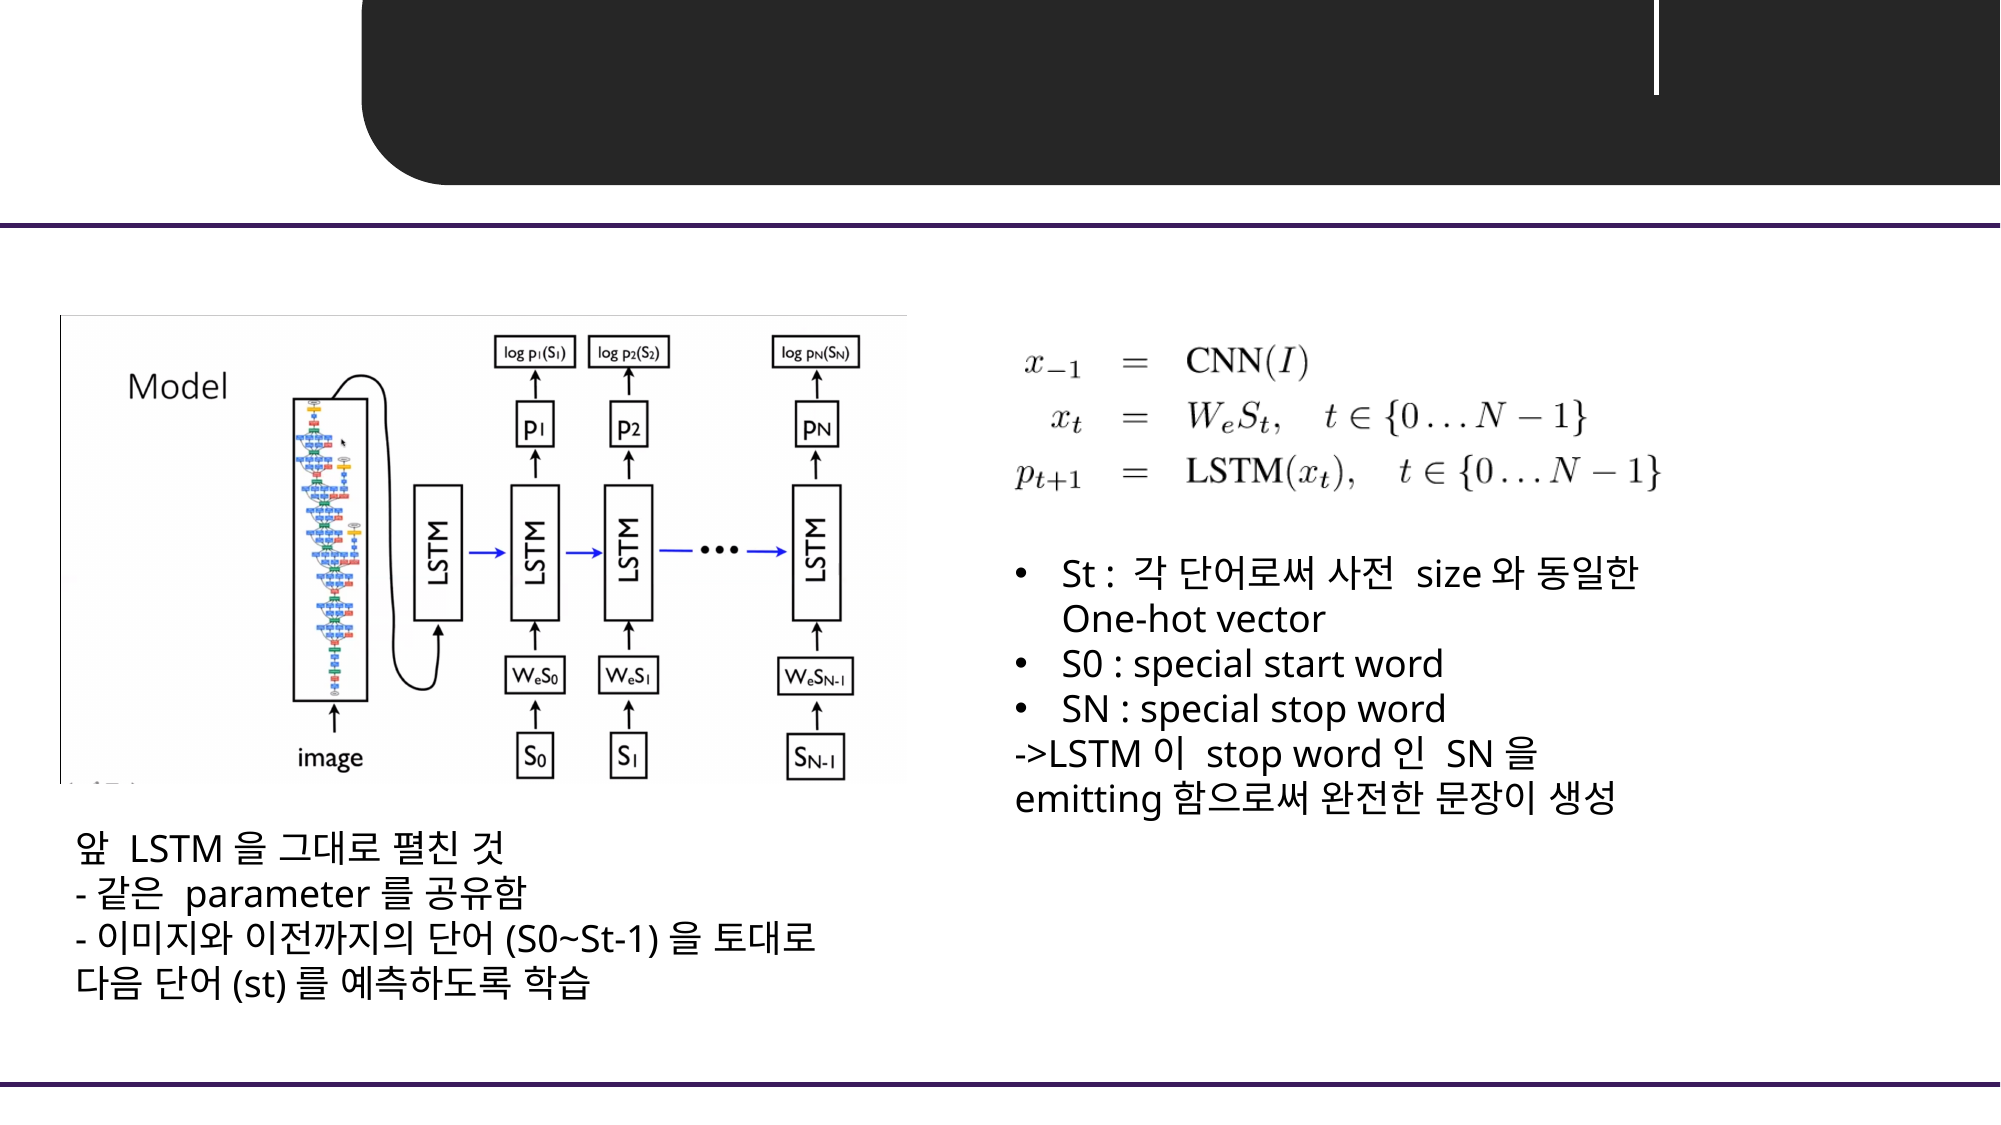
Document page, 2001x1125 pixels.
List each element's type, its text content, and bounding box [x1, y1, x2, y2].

picture [981, 320, 1678, 518]
text_box St : 각 단어로써 사전 size와 동일한 One-hot vector S0 : special start word SN : special stop word ->LSTM이 stop word인 SN을 emitting함으로써 완전한 문장이 생성 [999, 542, 1696, 828]
text_box 앞 LSTM을 그대로 펼친 것 -같은 parameter를 공유함 -이미지와 이전까지의 단어(S0~St-1)을 토대로 다음 단어(st)를 예측하도록 학습 [60, 817, 873, 1012]
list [60, 315, 907, 784]
